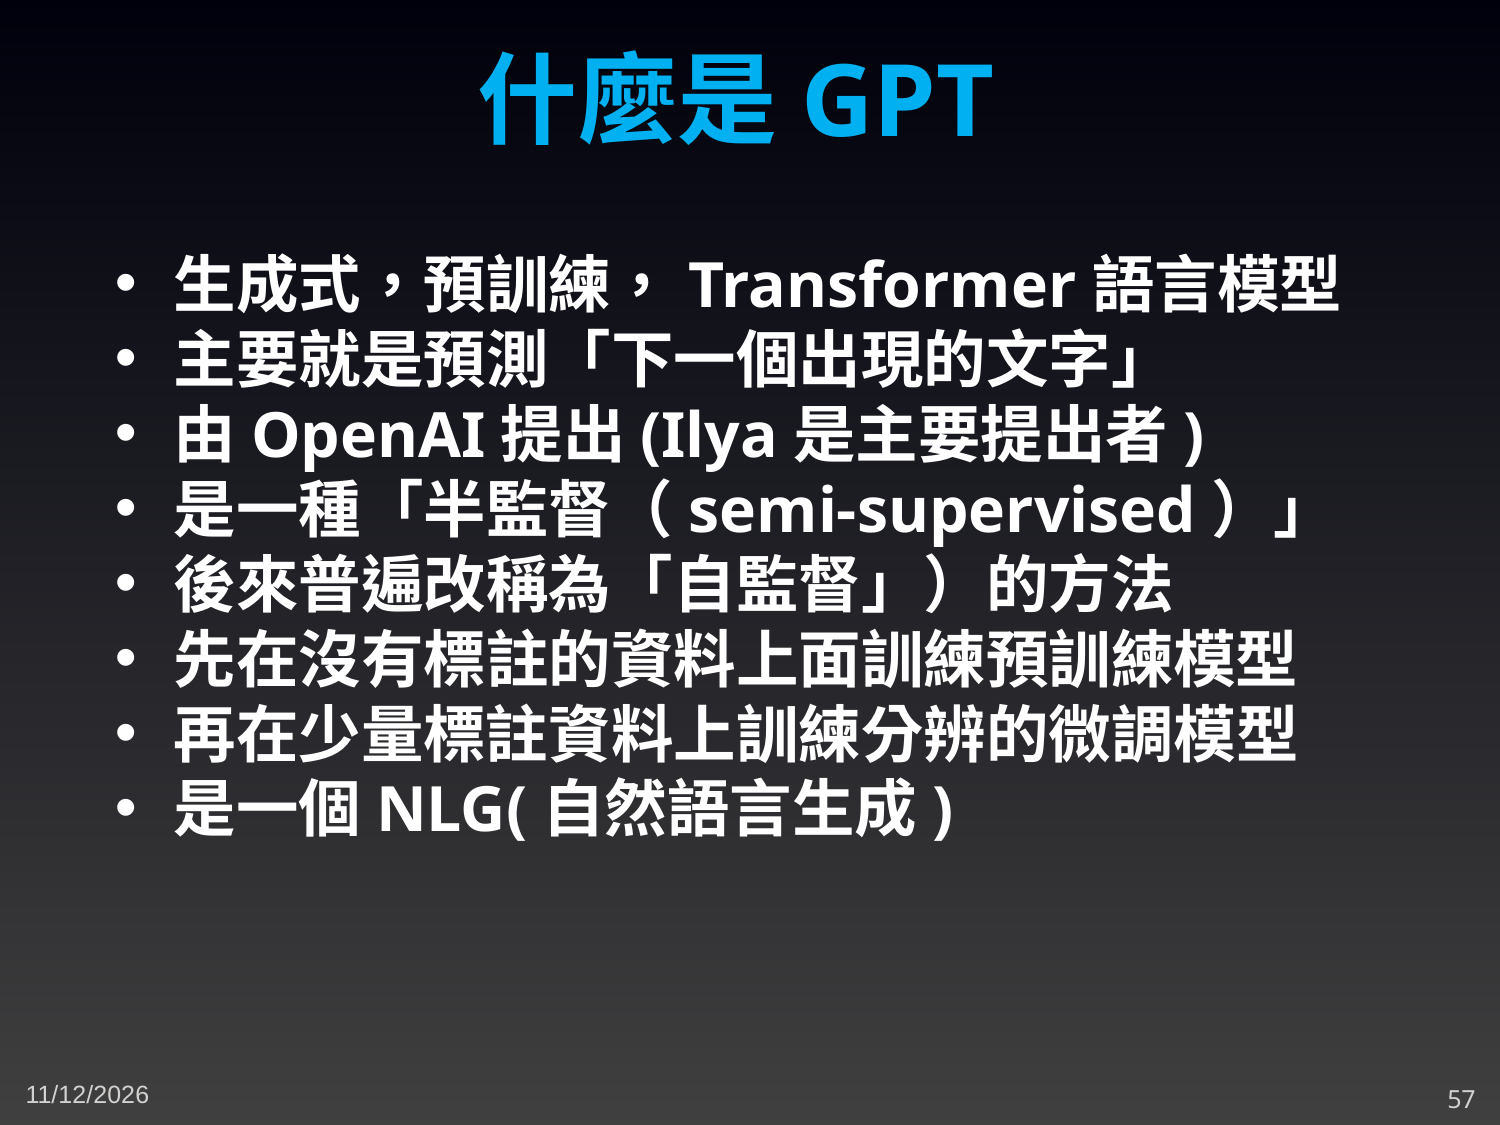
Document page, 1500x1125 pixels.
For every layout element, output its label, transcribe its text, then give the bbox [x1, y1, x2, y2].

slide_number 57 [1340, 1075, 1491, 1117]
text_box 生成式，預訓練，Transformer語言模型 主要就是預測「下一個出現的文字」 由OpenAI提出(Ilya是主要提出者) 是一種「半監督（semi-supervised）」 後來普遍改稱為「自監督」）的方法 先在沒有標註的資料上面訓練預訓練模型 再在少量標註資料上訓練分辨的微調模型 是一個NLG(自然語言生成) [99, 237, 1400, 927]
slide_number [10, 1075, 411, 1117]
text_box 什麼是GPT [462, 8, 1050, 172]
